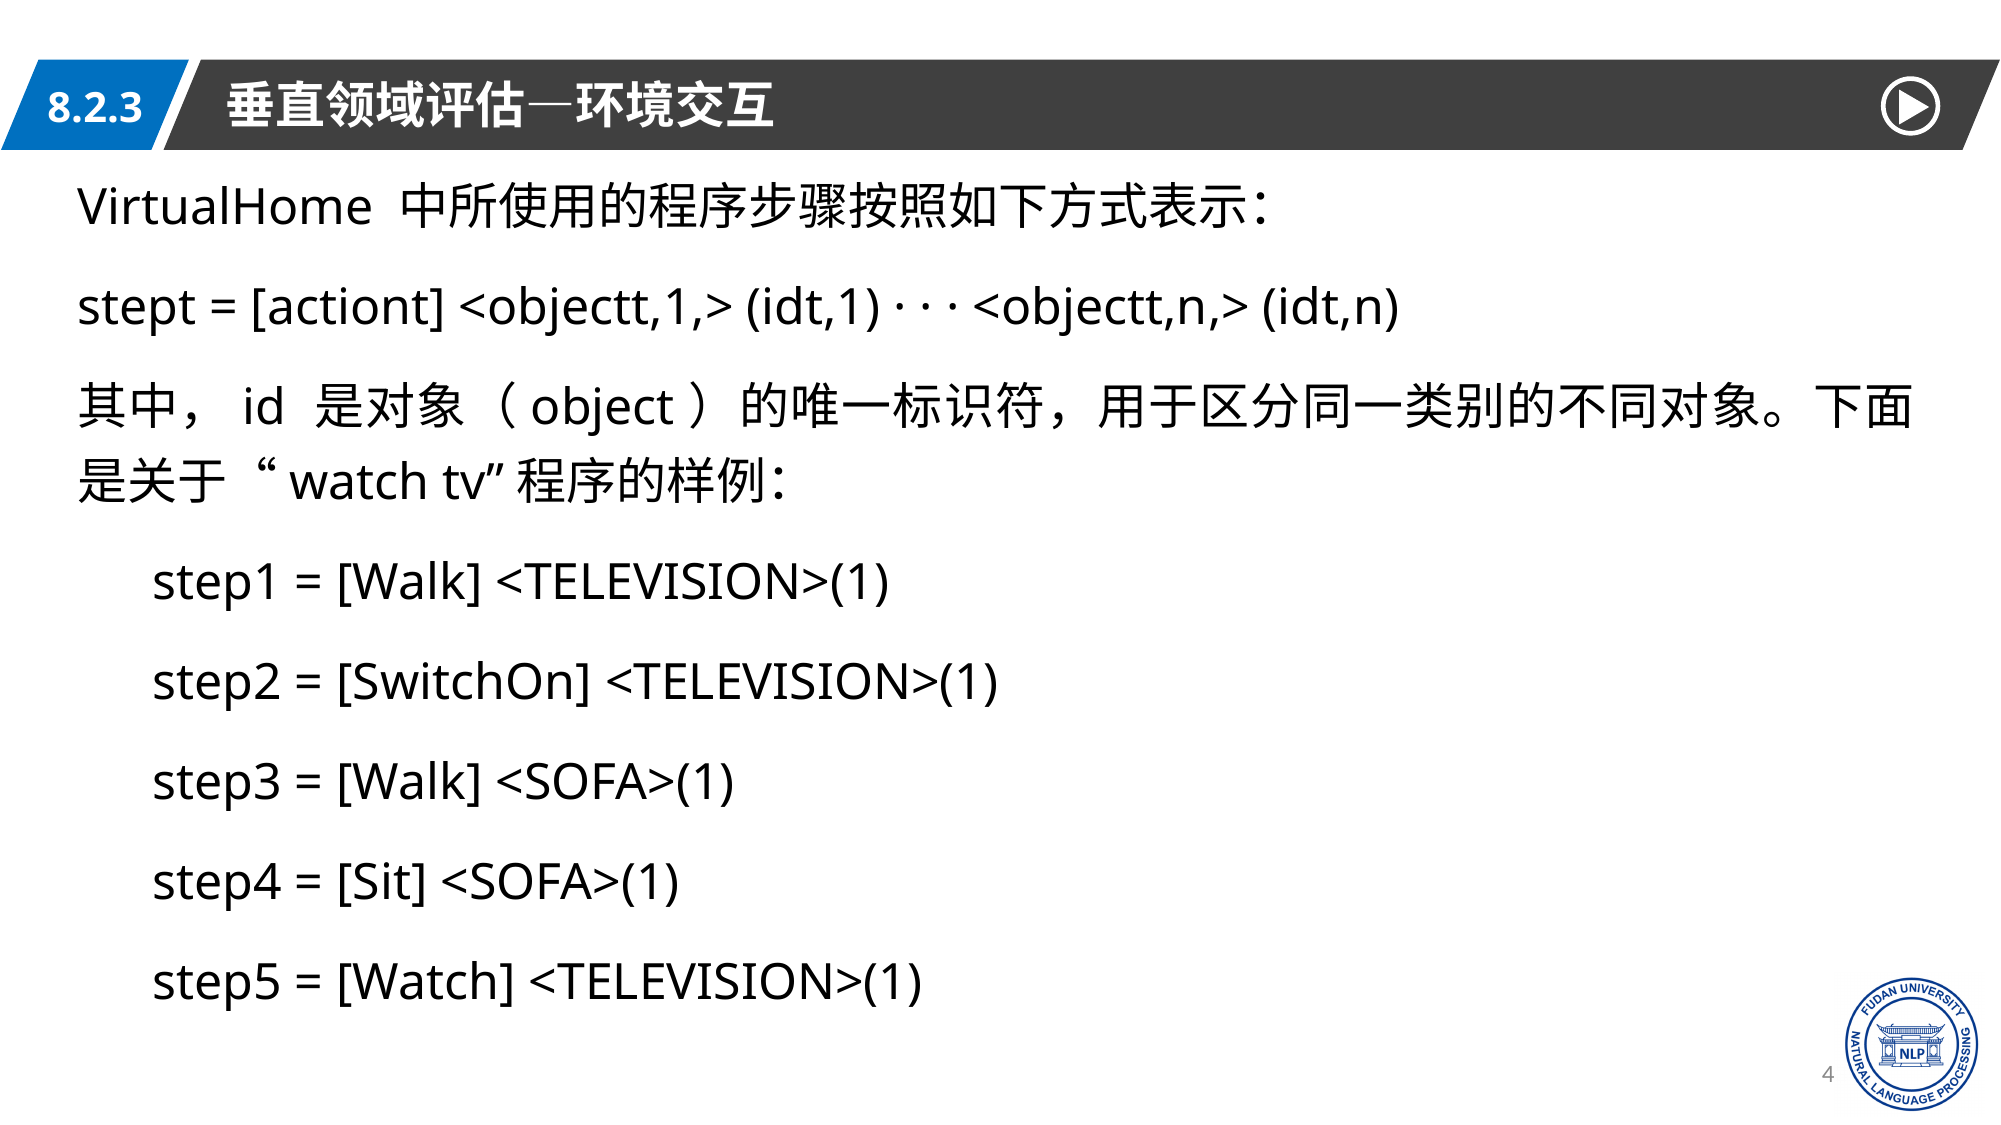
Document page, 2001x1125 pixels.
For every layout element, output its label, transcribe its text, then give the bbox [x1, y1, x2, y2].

text_box VirtualHome 中所使用的程序步骤按照如下方式表示： stept = [actiont] <objectt,1,> (idt,1) · · · <objectt,n,> (idt,n) 其中，id 是对象（object）的唯一标识符，用于区分同一类别的不同对象。下面是关于“watch tv”程序的样例： step1 = [Walk] <TELEVISION>(1) step2 = [SwitchOn] <TELEVISION>(1) step3 = [Walk] <SOFA>(1) step4 = [Sit] <SOFA>(1) step5 = [Watch] <TELEVISION>(1) [62, 152, 1930, 1017]
text_box [1, 89, 157, 150]
text_box 垂直领域评估—环境交互 [210, 66, 790, 142]
text_box [163, 59, 2000, 150]
slide_number 43 [1412, 1042, 1863, 1103]
picture [1834, 972, 1985, 1117]
text_box [32, 59, 189, 120]
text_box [1883, 78, 1939, 134]
text_box 8.2.3 [26, 73, 164, 138]
